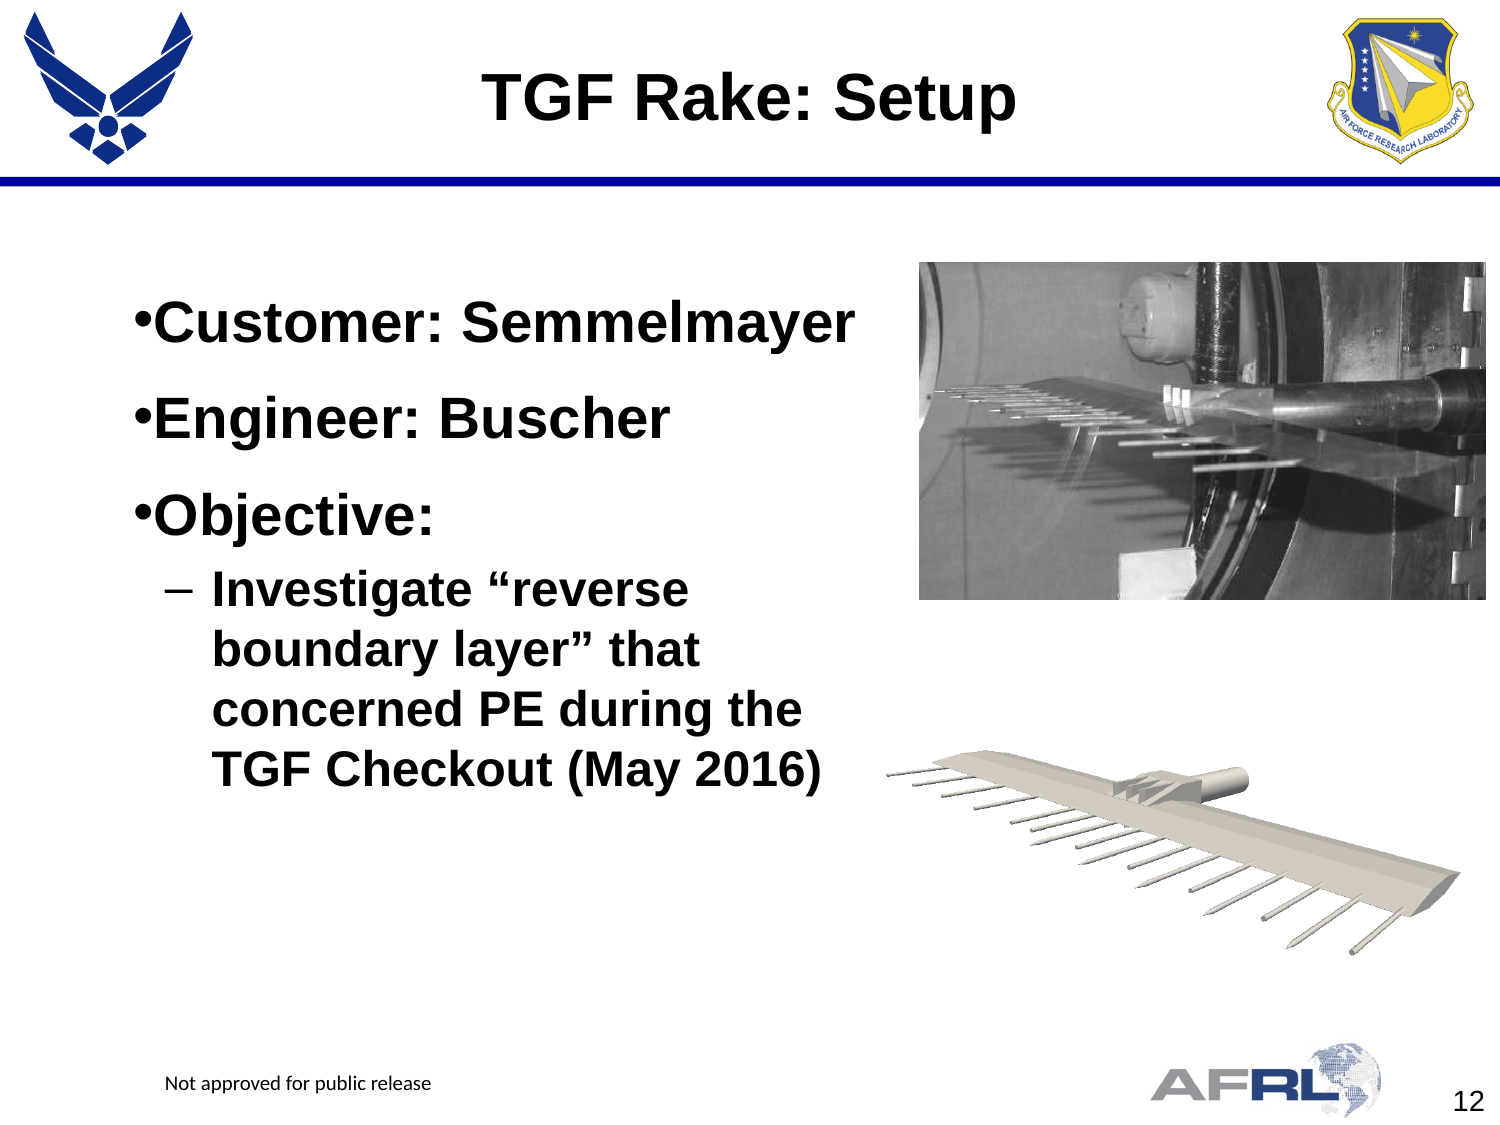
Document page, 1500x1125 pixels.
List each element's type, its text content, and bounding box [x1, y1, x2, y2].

title TGF Rake: Setup [75, 0, 1425, 188]
picture [823, 674, 1500, 985]
picture [918, 262, 1486, 601]
picture [1425, 16, 1475, 165]
picture [1149, 1033, 1381, 1125]
list Customer: Semmelmayer Engineer: Buscher Objective: Investigate “reverse boundary layer” that concerned PE during the TGF Checkout (May 2016) [75, 262, 899, 1005]
